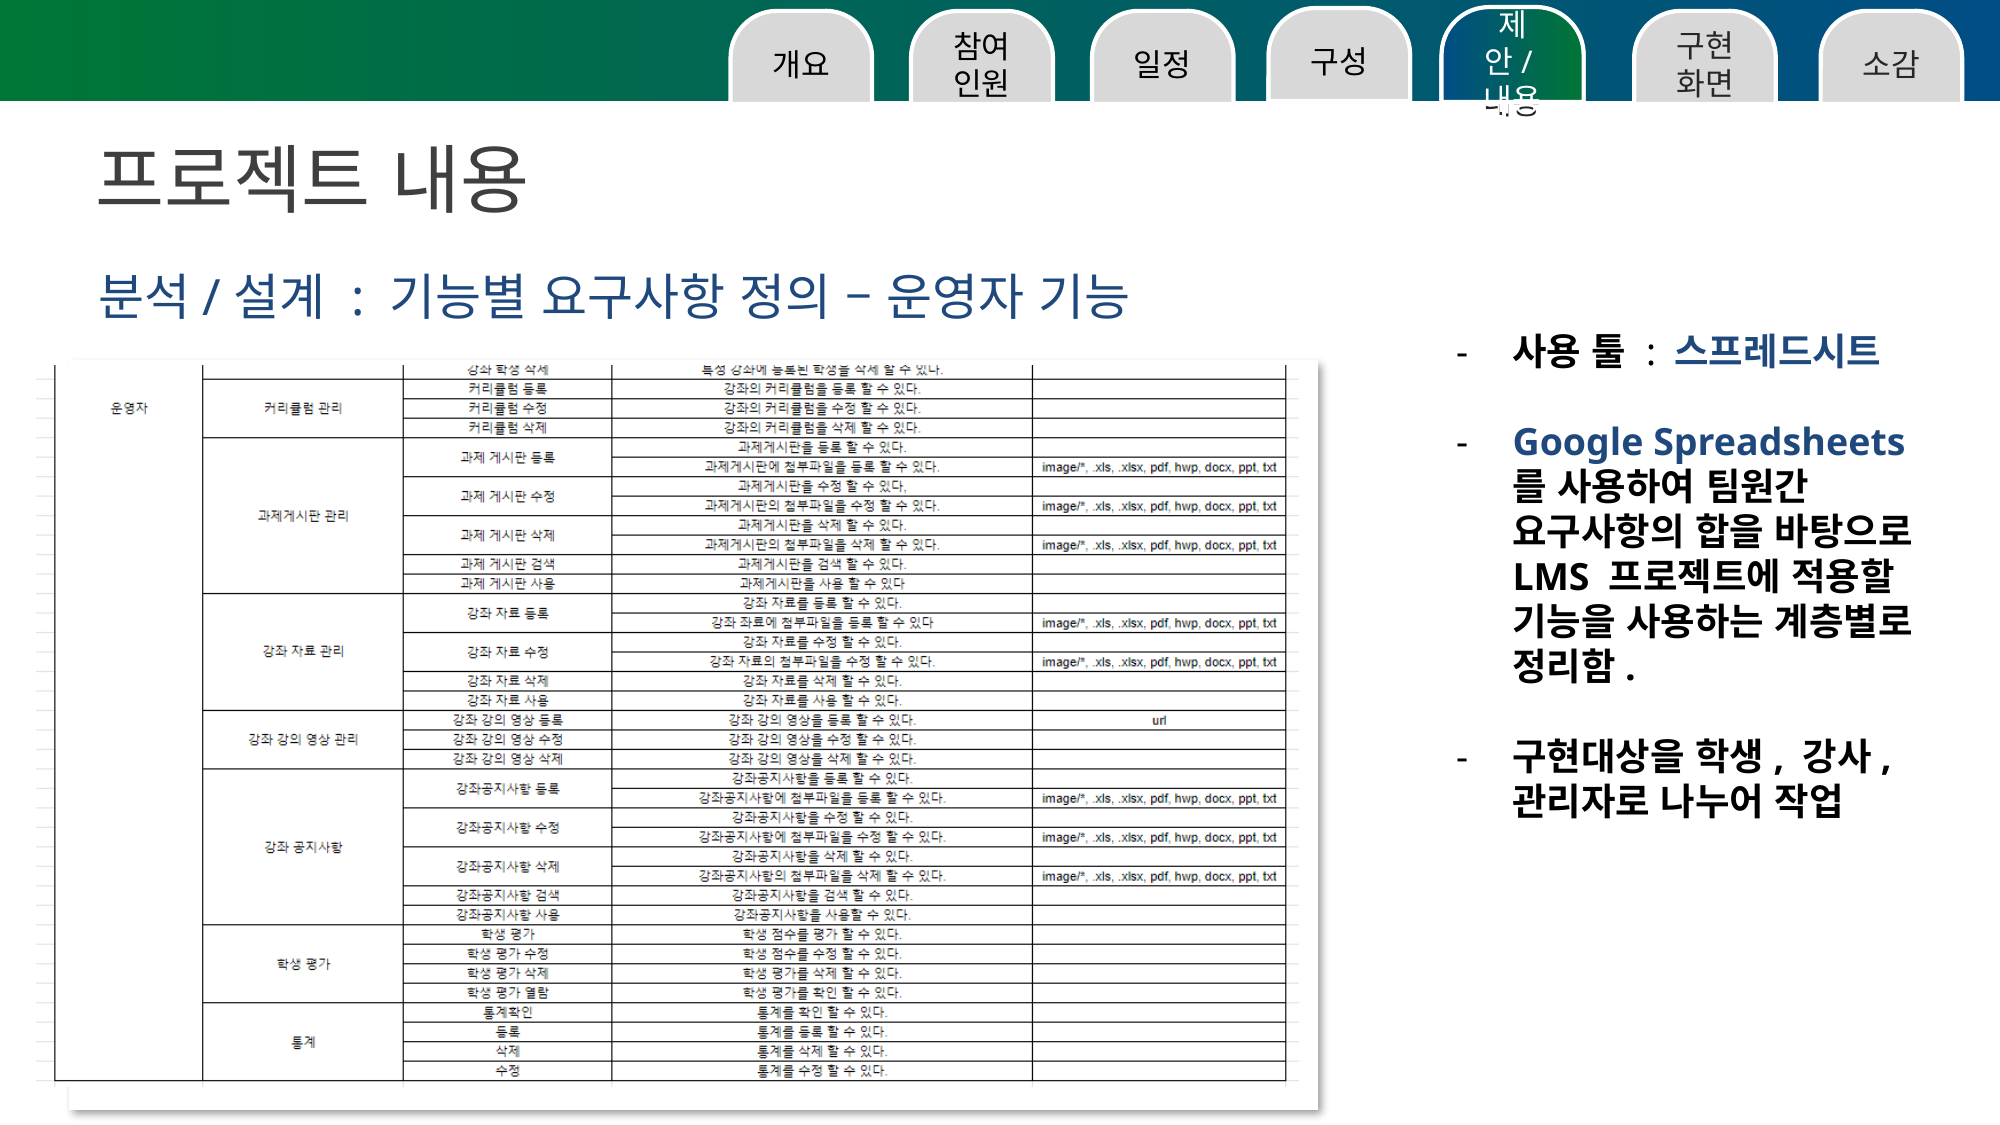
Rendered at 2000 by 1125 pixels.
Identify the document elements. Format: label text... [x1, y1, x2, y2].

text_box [730, 6, 1963, 105]
text_box 프로젝트 내용 [80, 125, 624, 232]
text_box 분석/설계 : 기능별 요구사항 정의 – 운영자 기능 [83, 270, 1354, 321]
text_box [69, 361, 1317, 1109]
text_box 사용 툴 : 스프레드시트 Google Spreadsheets를 사용하여 팀원간 요구사항의 합을 바탕으로 LMS 프로젝트에 적용할 기능을 사용하는 계층별로 정리함. 구현대상을 학생, 강사, 관리자로 나누어 작업 [1422, 320, 1942, 789]
text_box [0, 0, 2000, 101]
picture [36, 364, 1299, 1087]
